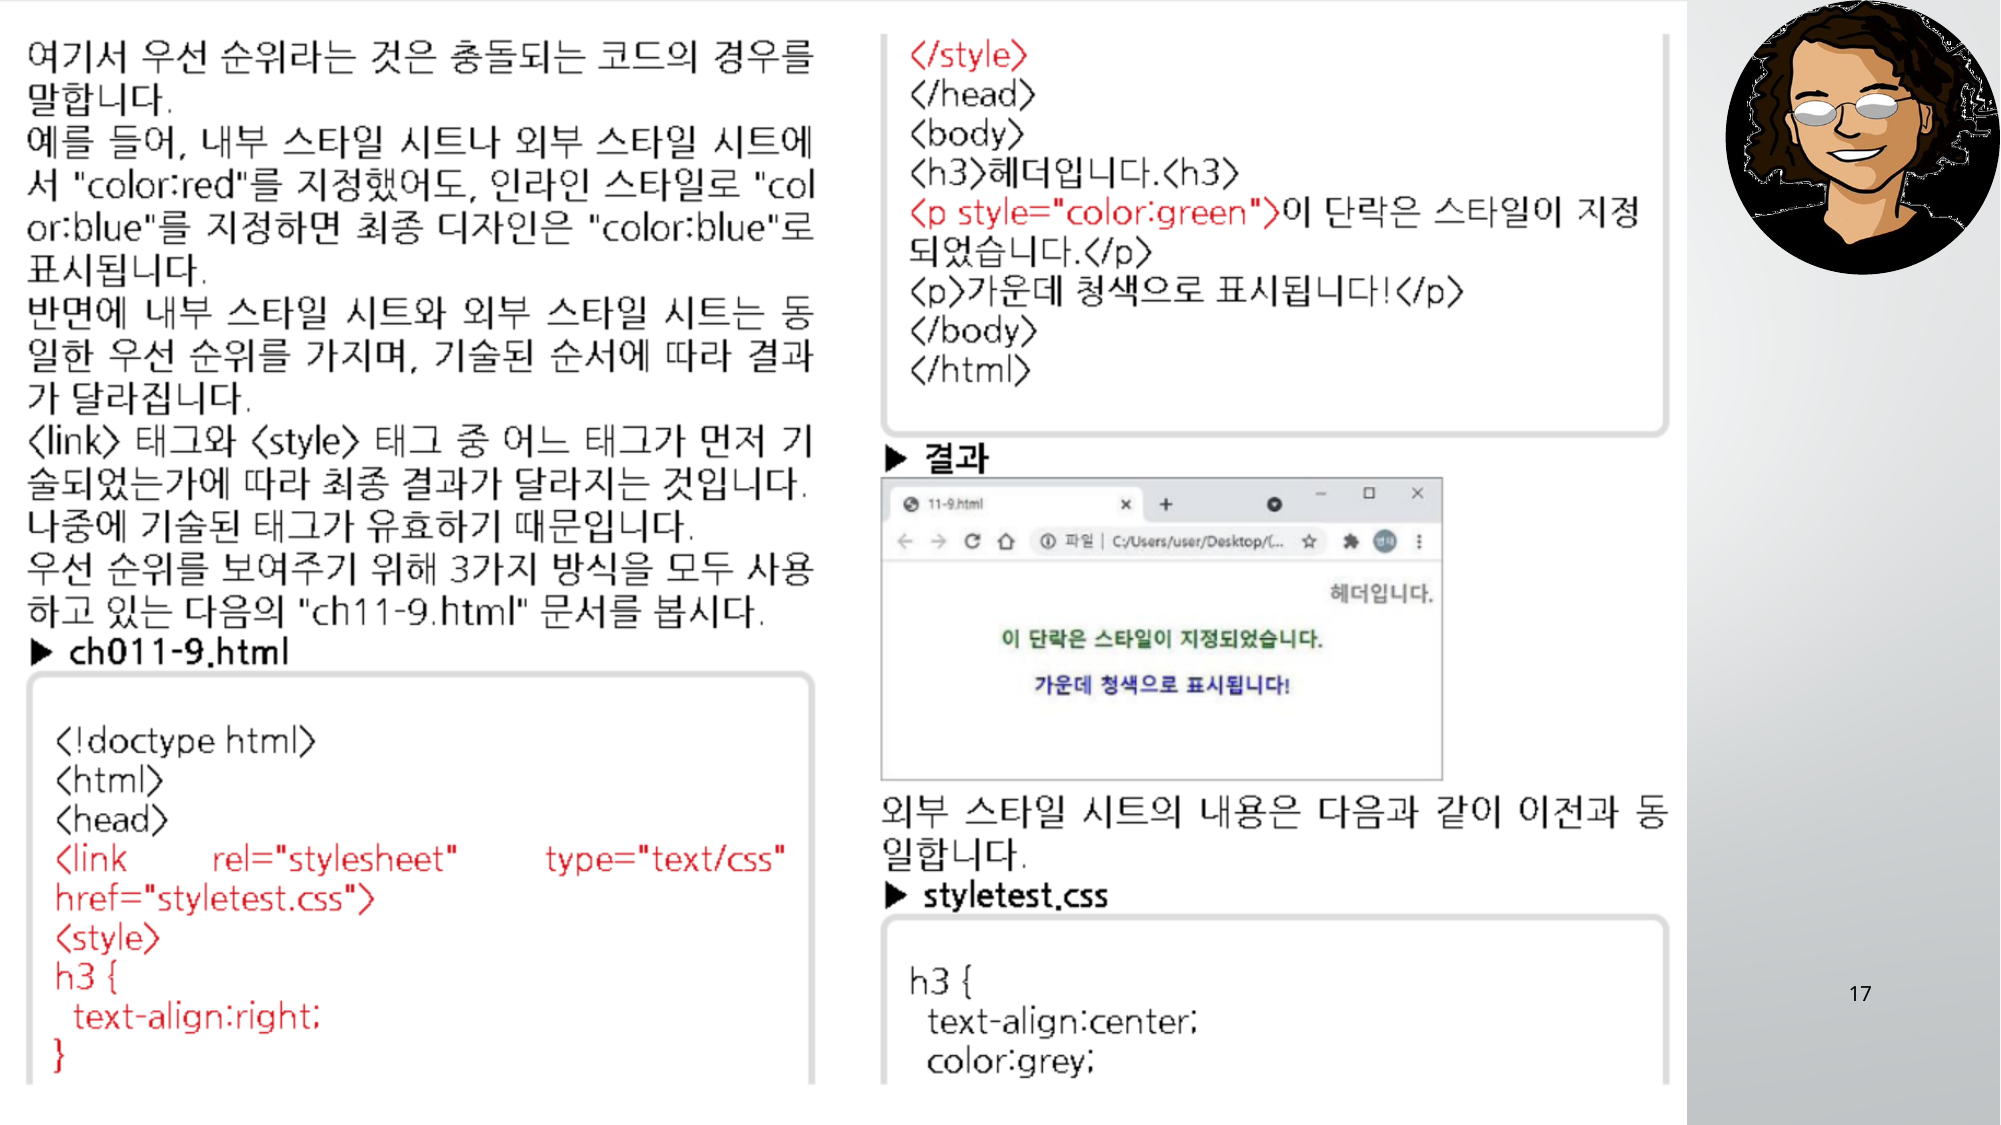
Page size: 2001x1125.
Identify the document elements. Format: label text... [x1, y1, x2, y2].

picture [0, 0, 2001, 1125]
slide_number ‹#› [1796, 965, 1887, 1025]
